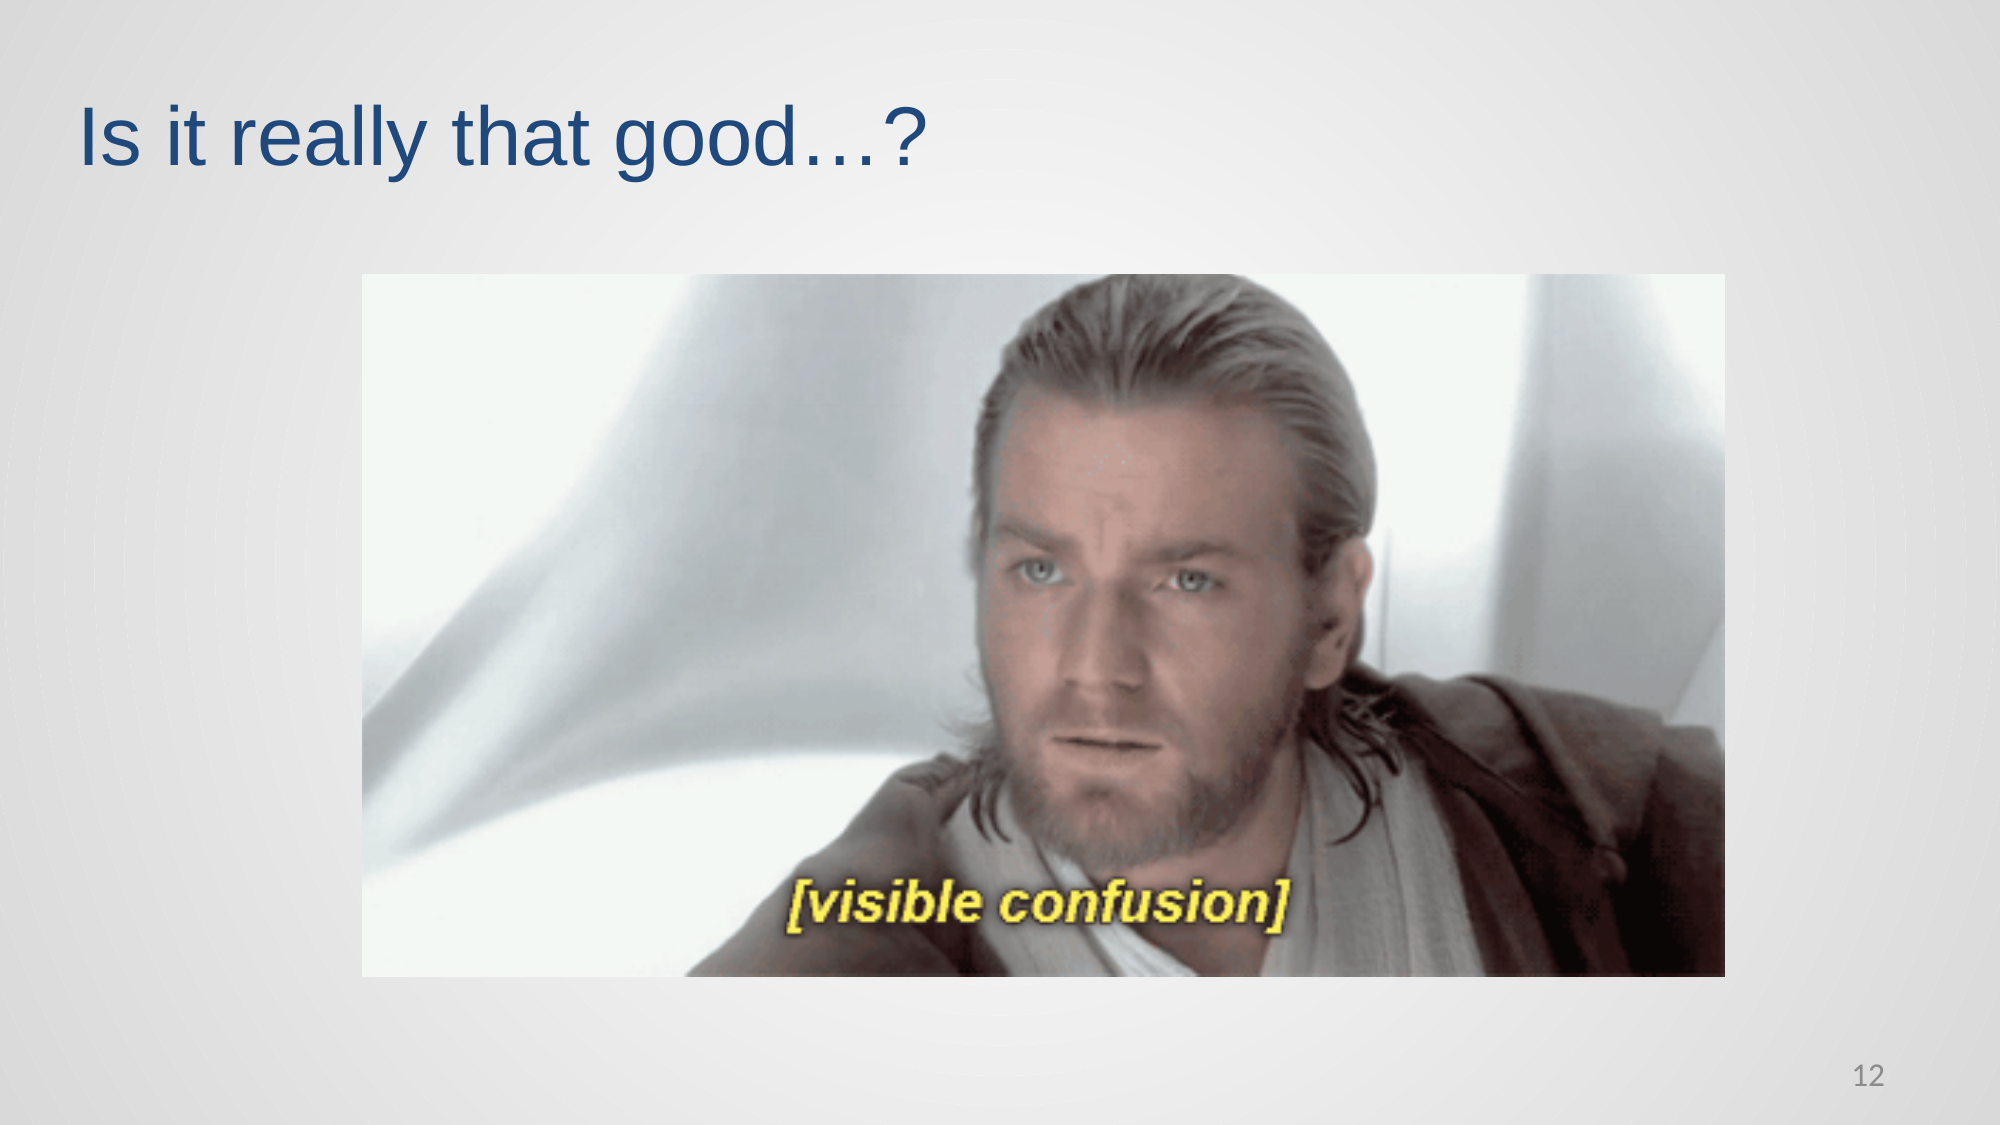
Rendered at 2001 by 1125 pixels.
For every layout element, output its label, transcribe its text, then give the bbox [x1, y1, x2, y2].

text_box Is it really that good…? [62, 75, 1125, 190]
picture [362, 274, 1726, 977]
slide_number 12 [1433, 1042, 1900, 1103]
